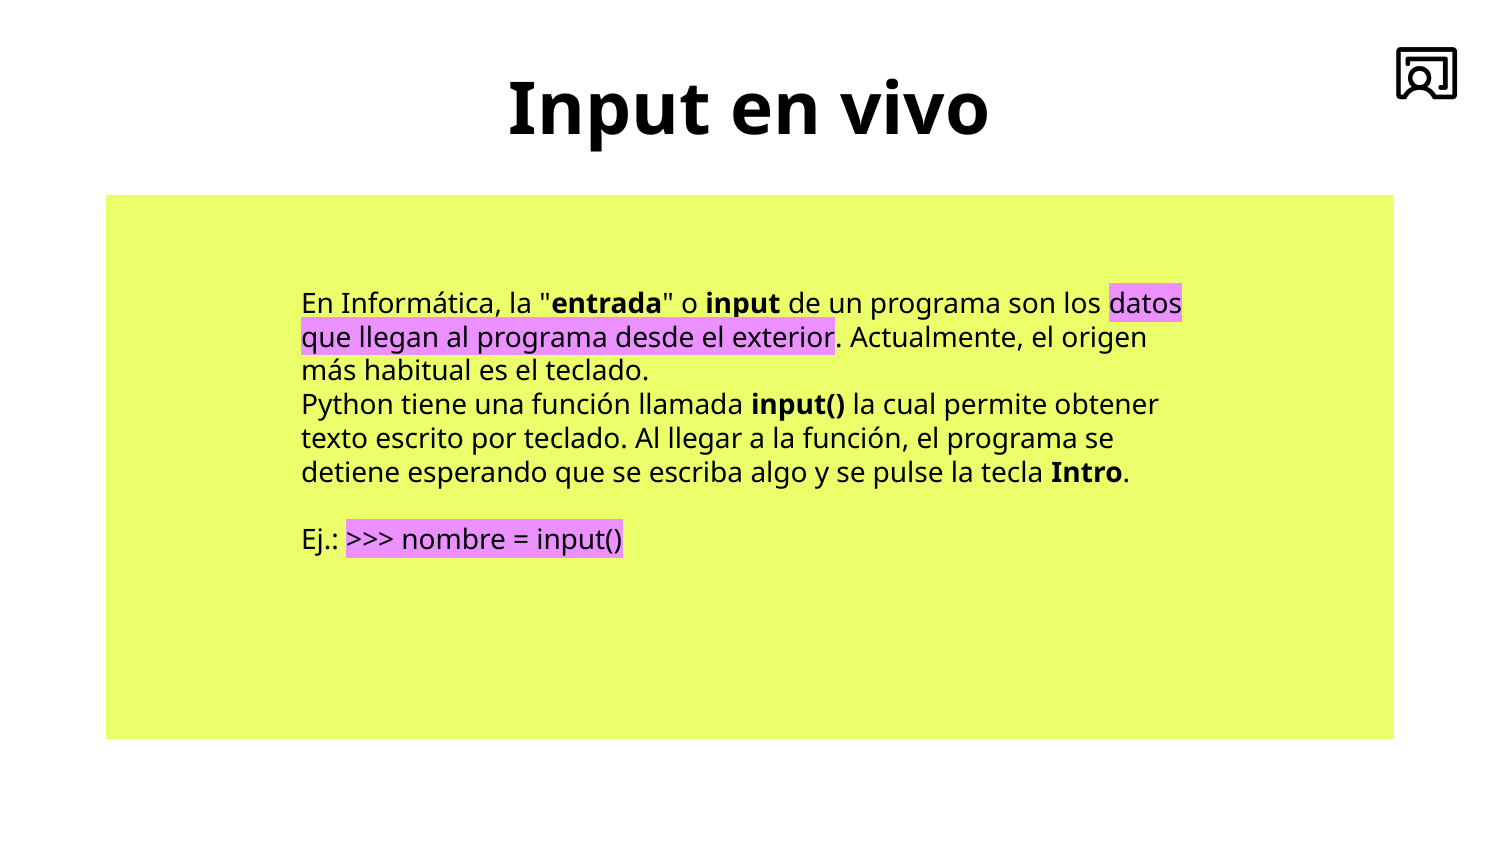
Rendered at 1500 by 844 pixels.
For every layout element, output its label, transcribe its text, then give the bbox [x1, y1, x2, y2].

text_box [106, 195, 1394, 740]
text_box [1366, 12, 1488, 134]
text_box Input en vivo [239, 56, 1261, 166]
text_box En Informática, la "entrada" o input de un programa son los datos que llegan al programa desde el exterior. Actualmente, el origen más habitual es el teclado. Python tiene una función llamada input() la cual permite obtener texto escrito por teclado. Al llegar a la función, el programa se detiene esperando que se escriba algo y se pulse la tecla Intro. Ej.: >>> nombre = input() [286, 270, 1214, 571]
